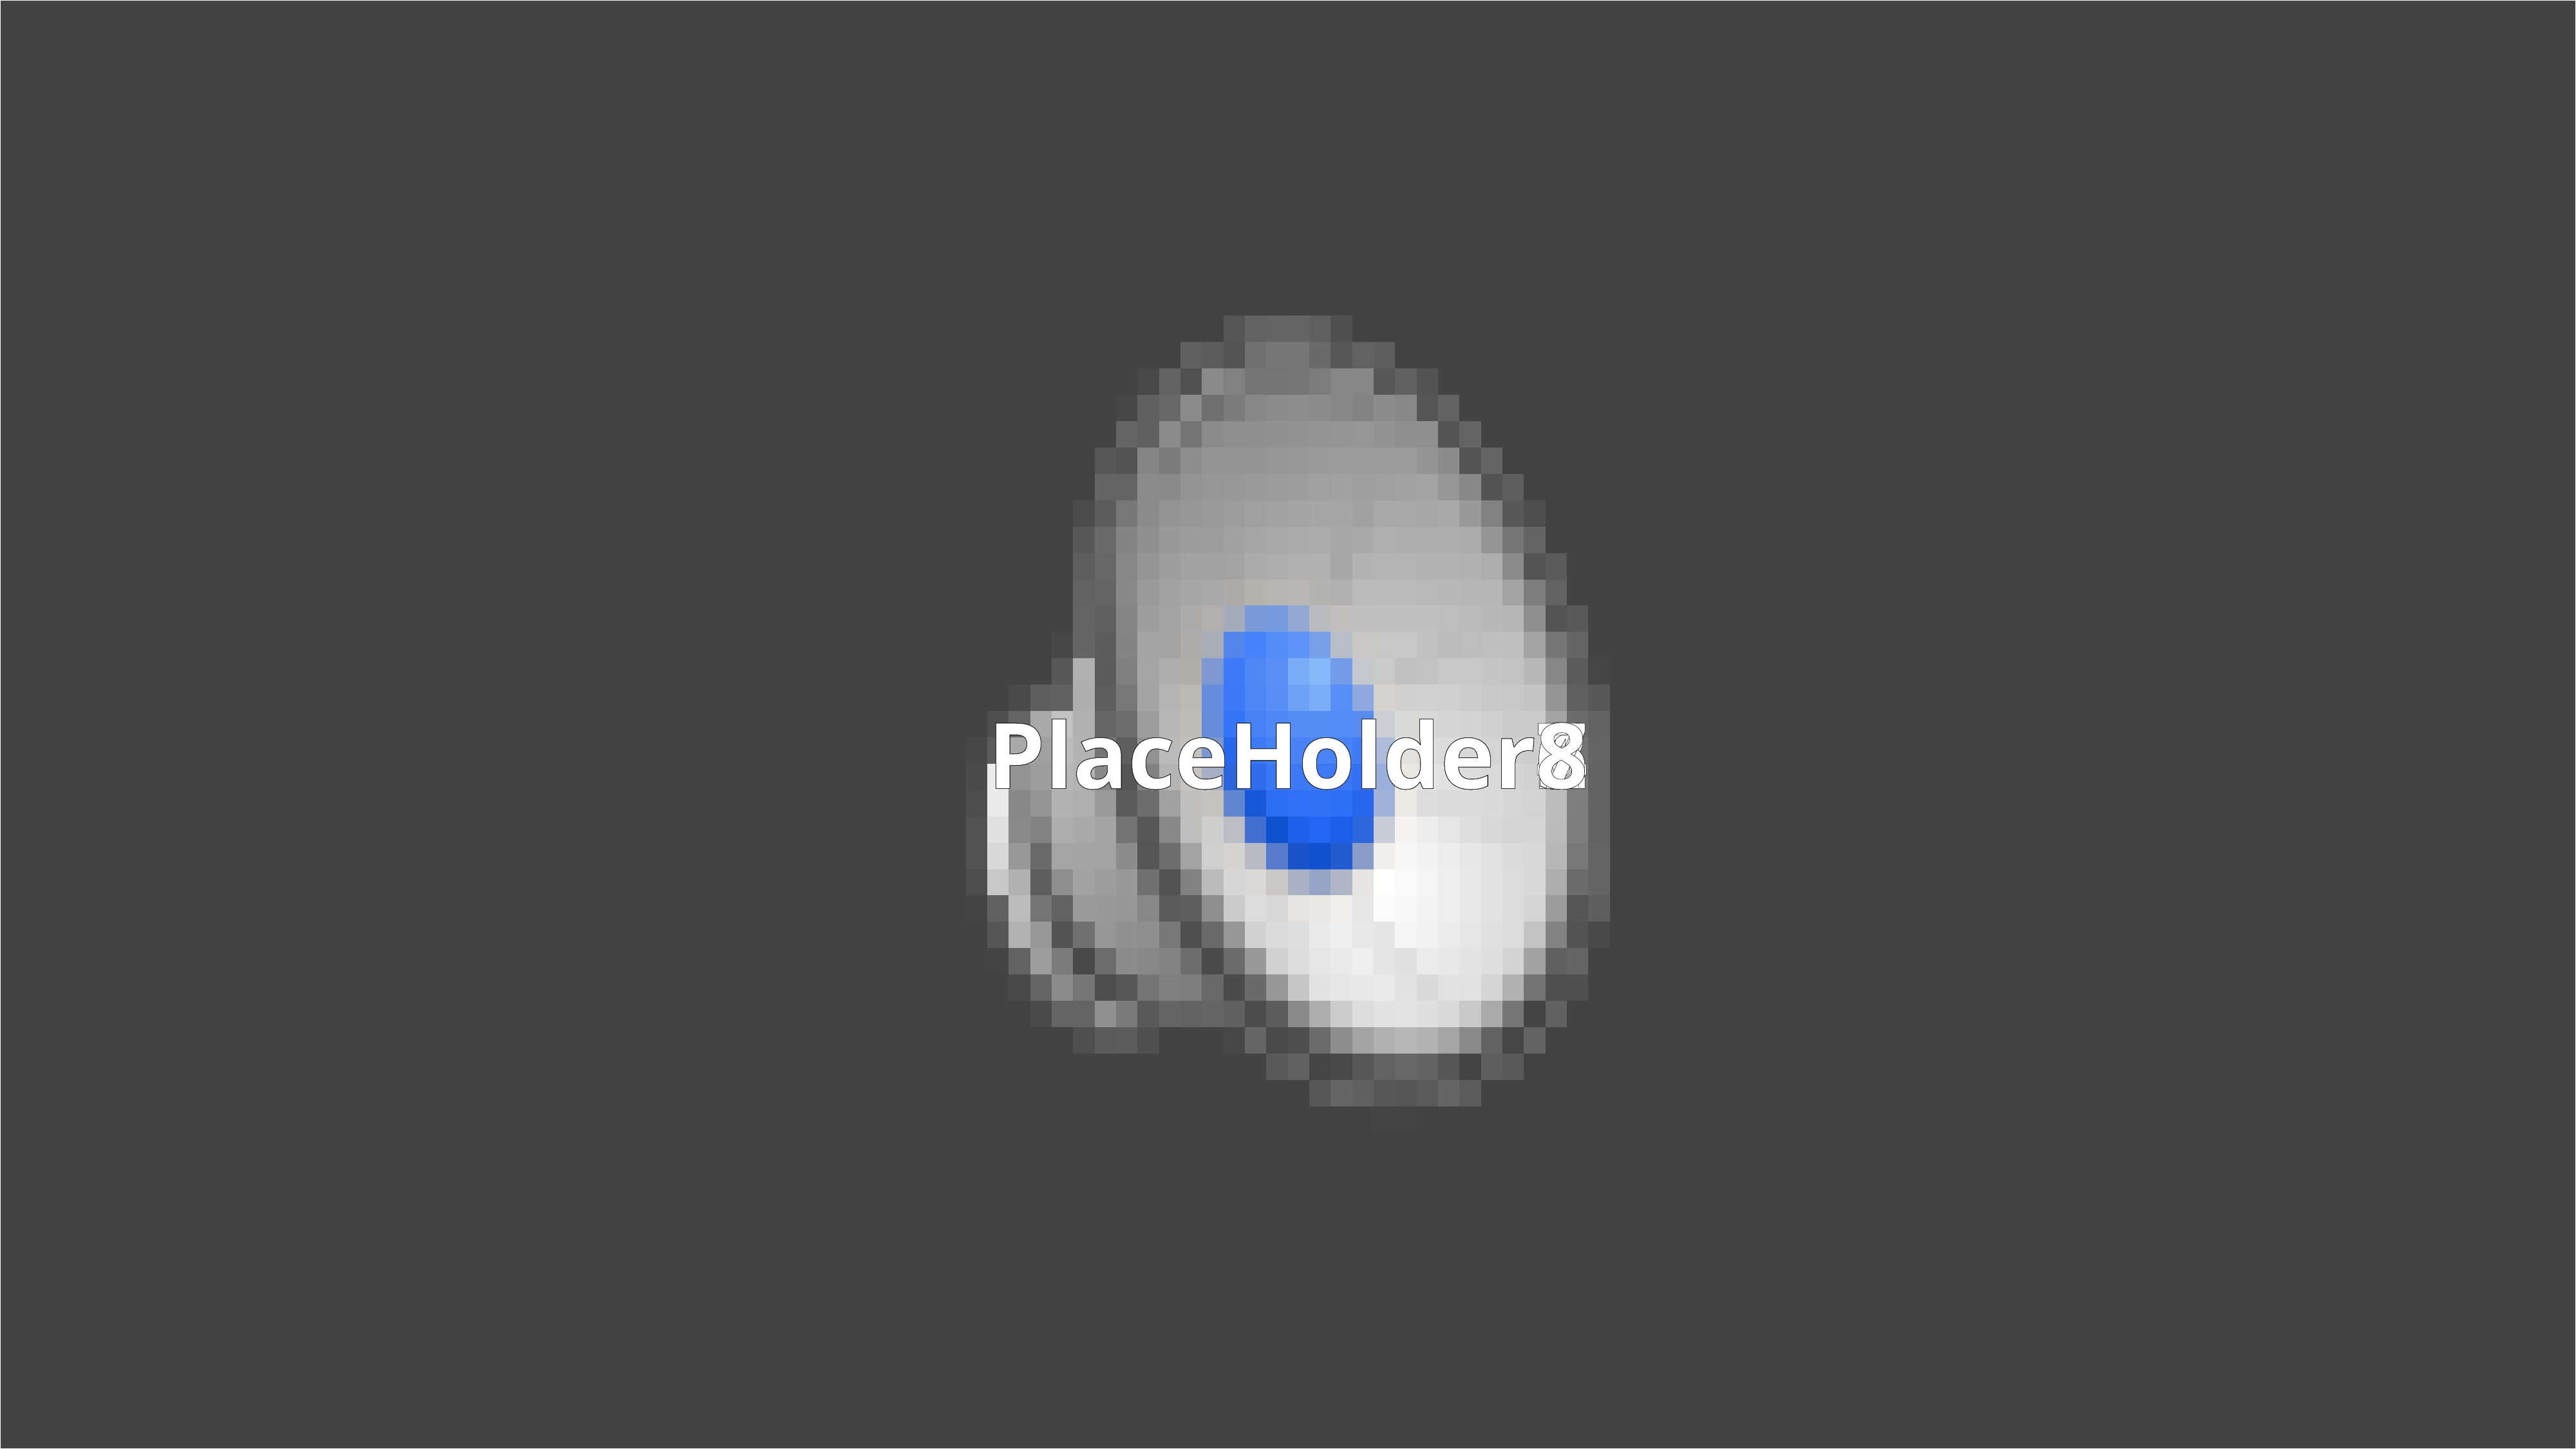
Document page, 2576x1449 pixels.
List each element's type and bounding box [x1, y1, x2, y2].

text_box [0, 0, 2576, 1449]
